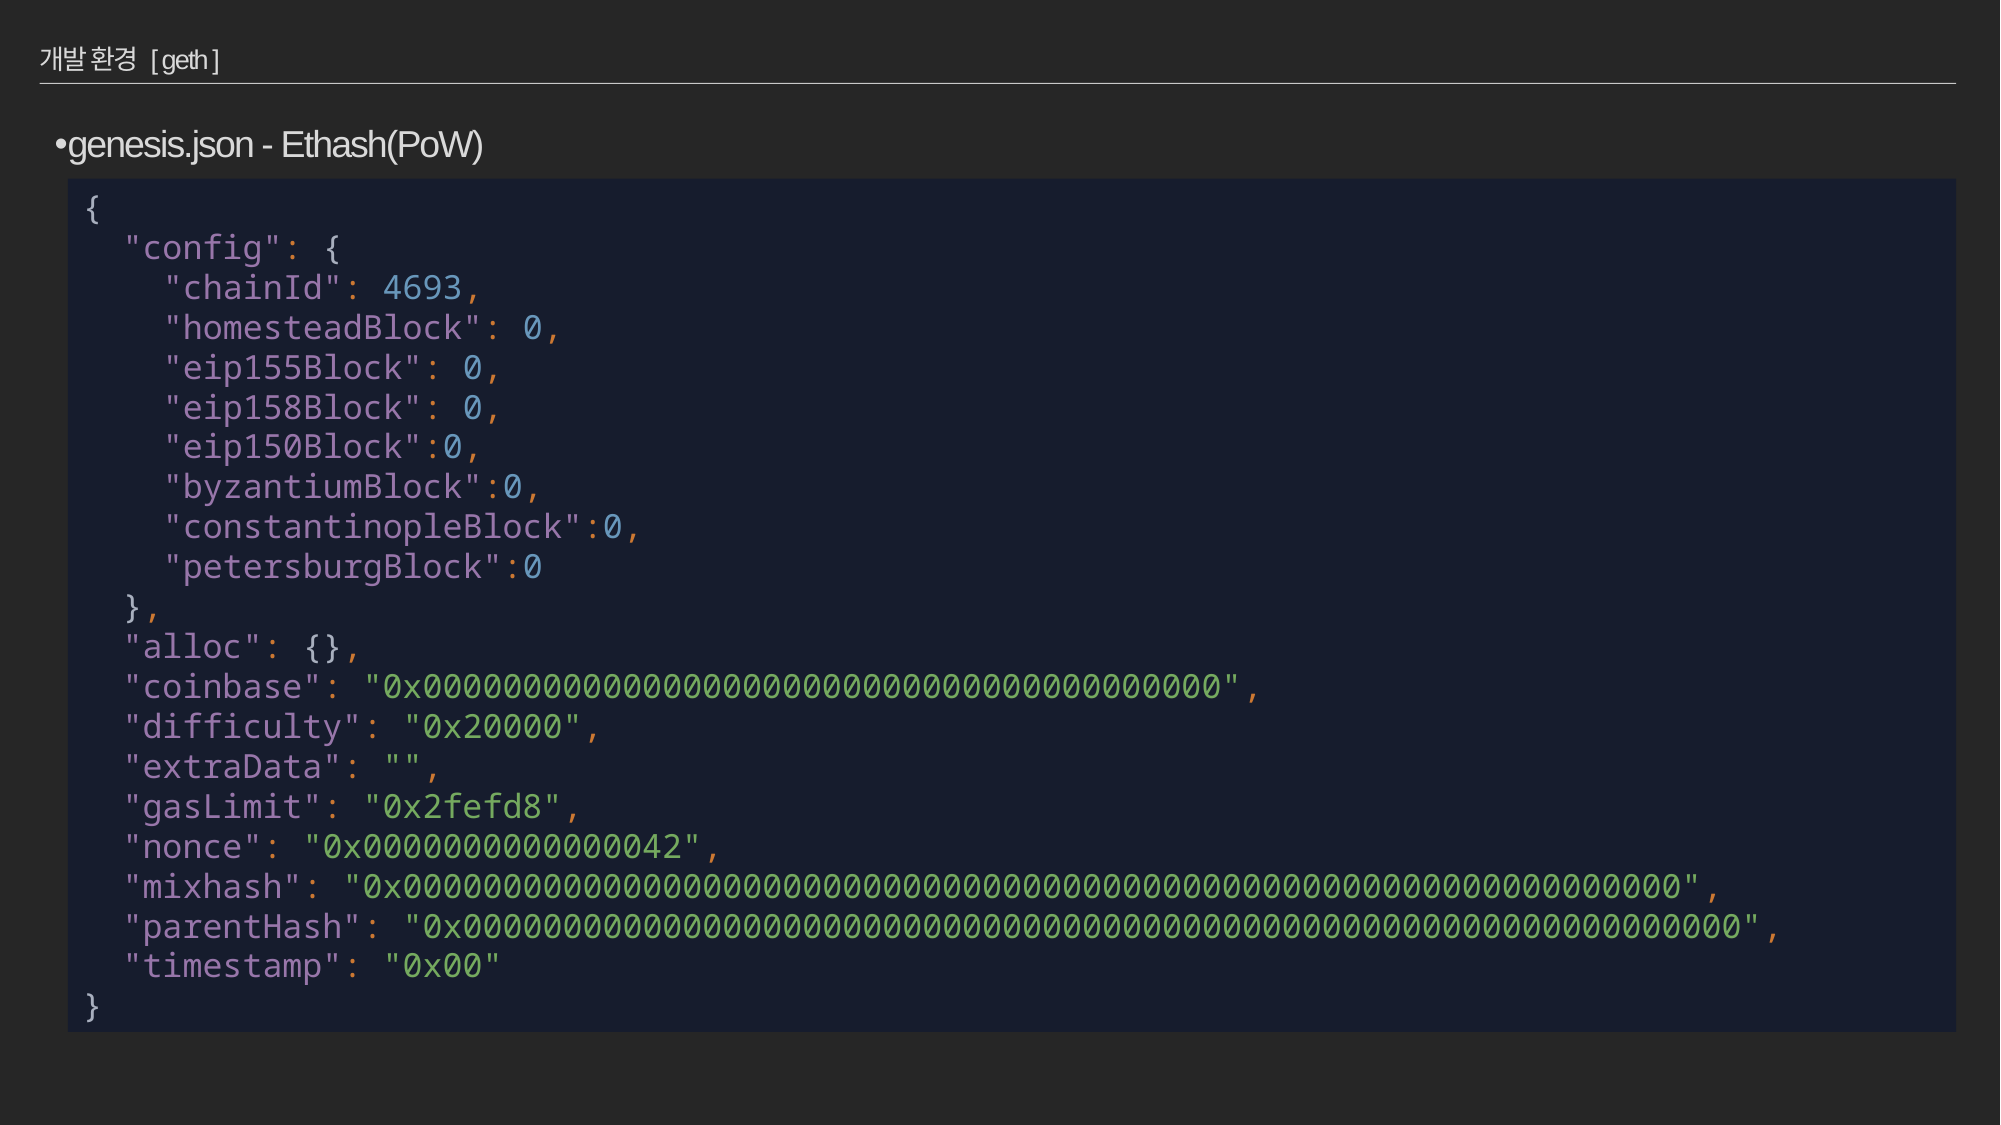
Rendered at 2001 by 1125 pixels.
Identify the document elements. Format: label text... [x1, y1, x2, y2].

text_box { "config": { "chainId": 4693, "homesteadBlock": 0, "eip155Block": 0, "eip158Block": 0, "eip150Block":0, "byzantiumBlock":0, "constantinopleBlock":0, "petersburgBlock":0 }, "alloc": {}, "coinbase": "0x0000000000000000000000000000000000000000", "difficulty": "0x20000", "extraData": "", "gasLimit": "0x2fefd8", "nonce": "0x0000000000000042", "mixhash": "0x0000000000000000000000000000000000000000000000000000000000000000", "parentHash": "0x0000000000000000000000000000000000000000000000000000000000000000", "timestamp": "0x00" } [67, 178, 1957, 1032]
list genesis.json - Ethash(PoW) [39, 110, 1957, 1100]
title 개발 환경 [ geth ] [39, 31, 1961, 84]
